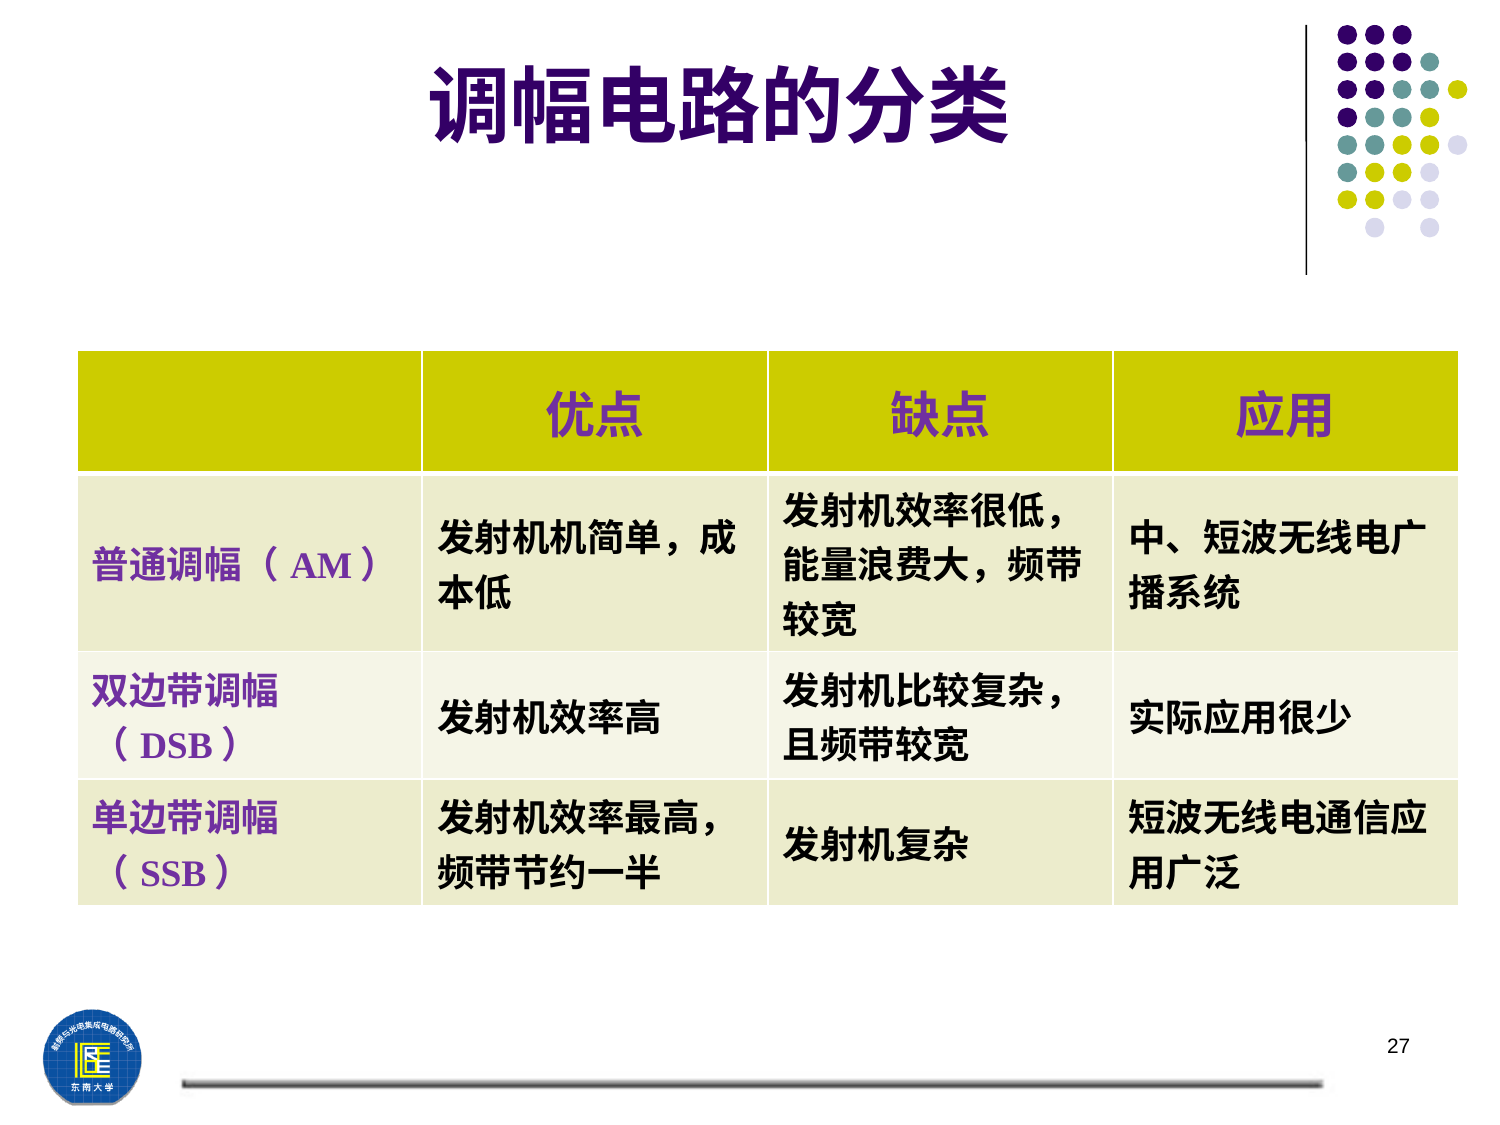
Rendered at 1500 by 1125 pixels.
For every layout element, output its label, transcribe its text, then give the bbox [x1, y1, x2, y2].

table_cell 实际应用很少 [1114, 652, 1458, 778]
table_header 应用 [1114, 351, 1458, 471]
table_cell 发射机效率最高，频带节约一半 [423, 780, 767, 905]
picture [171, 1058, 1353, 1111]
table_cell 发射机效率高 [423, 652, 767, 778]
table_header 优点 [423, 351, 767, 471]
table_cell 发射机机简单，成本低 [423, 476, 767, 651]
table_header 缺点 [769, 351, 1112, 471]
title 调幅电路的分类 [100, 0, 1338, 161]
picture [34, 999, 148, 1113]
table_cell 普通调幅（AM） [78, 476, 421, 651]
table_cell 中、短波无线电广播系统 [1114, 476, 1458, 651]
table_cell 短波无线电通信应用广泛 [1114, 780, 1458, 905]
table_header [78, 351, 421, 471]
table_cell 双边带调幅（DSB） [78, 652, 421, 778]
table_cell 单边带调幅（SSB） [78, 780, 421, 905]
table_cell 发射机比较复杂，且频带较宽 [769, 652, 1112, 778]
slide_number 27 [1074, 1024, 1426, 1101]
table_cell 发射机效率很低，能量浪费大，频带较宽 [769, 476, 1112, 651]
table_cell 发射机复杂 [769, 780, 1112, 905]
